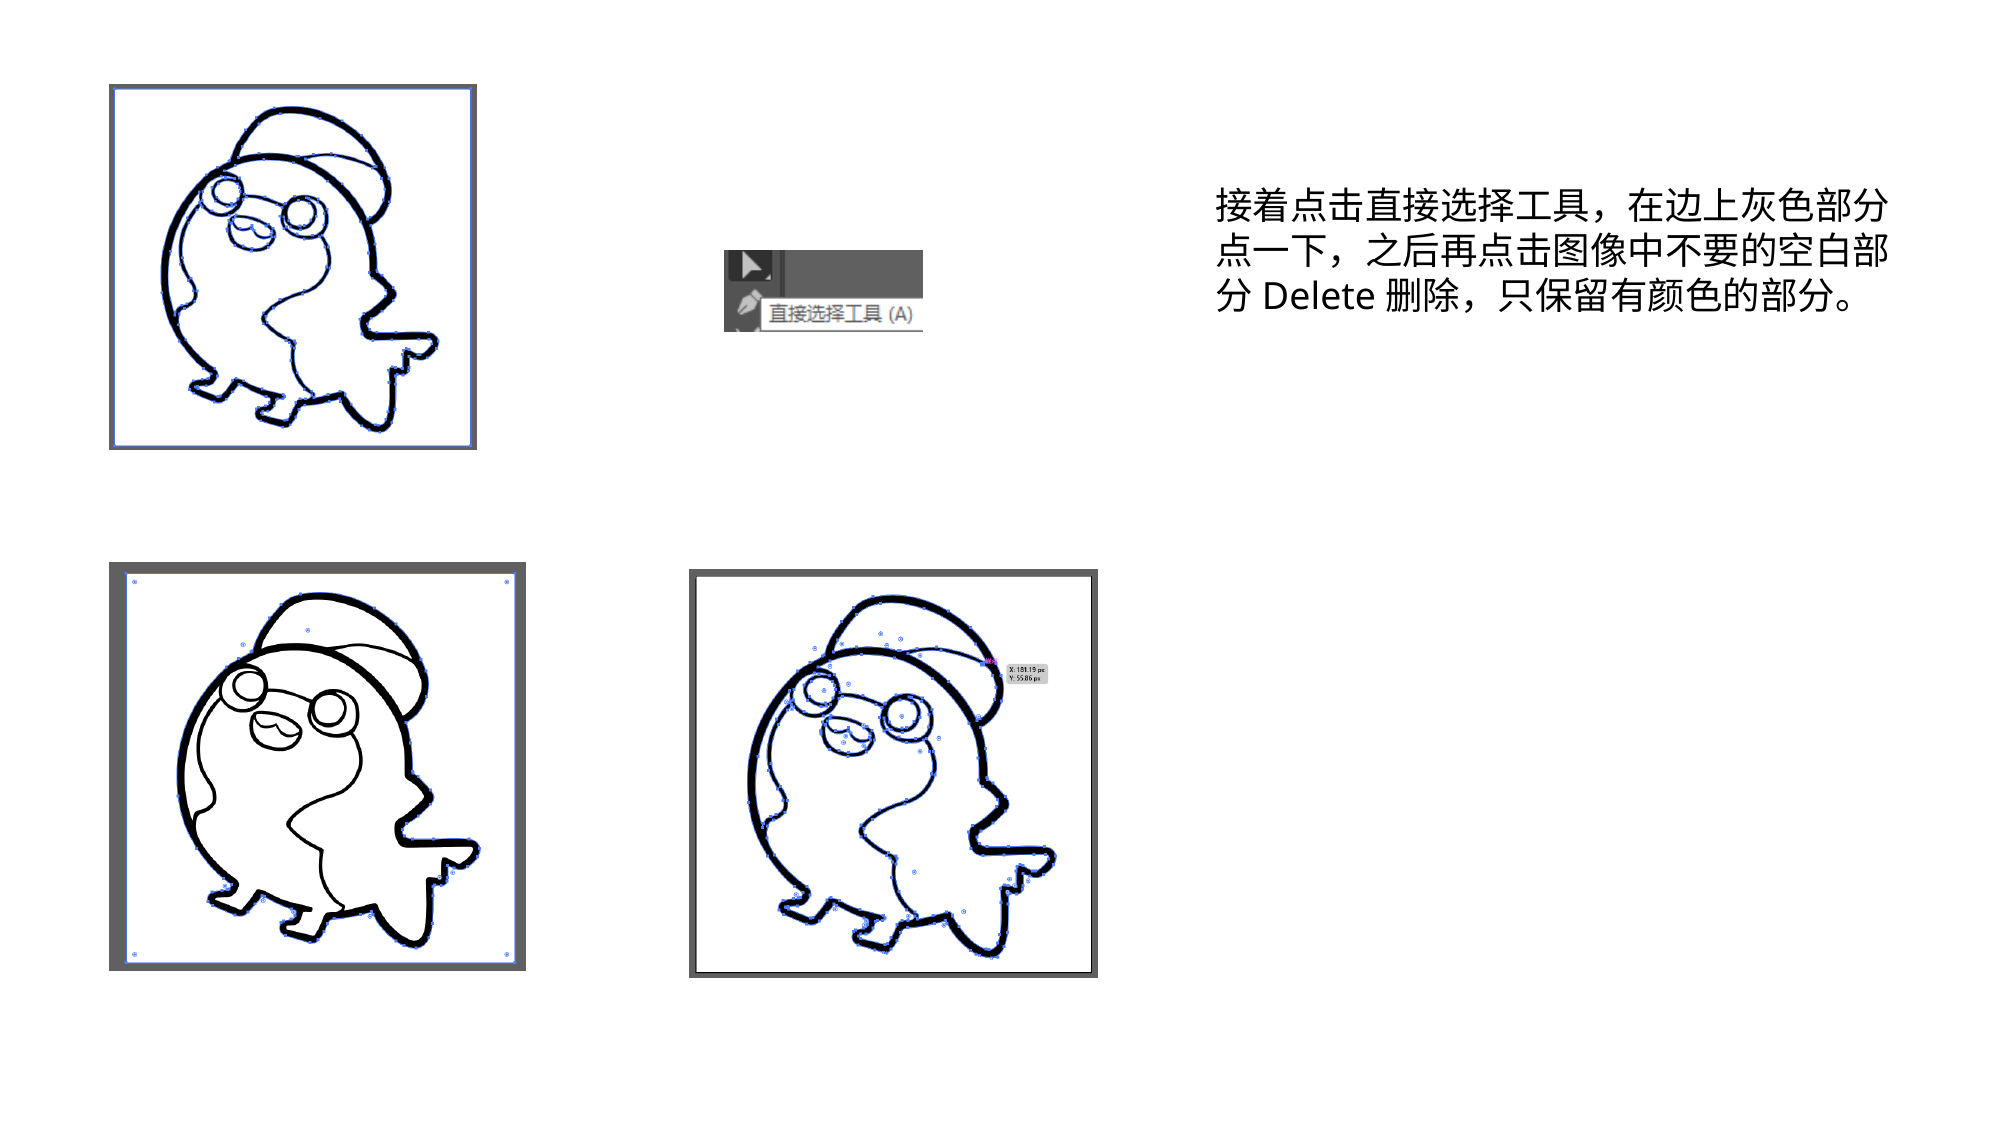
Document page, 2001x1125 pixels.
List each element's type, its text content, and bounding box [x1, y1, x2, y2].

text_box 接着点击直接选择工具，在边上灰色部分点一下，之后再点击图像中不要的空白部分Delete删除，只保留有颜色的部分。 [1200, 174, 1912, 325]
picture [109, 84, 477, 450]
picture [109, 562, 526, 971]
picture [724, 250, 923, 332]
picture [688, 569, 1098, 978]
